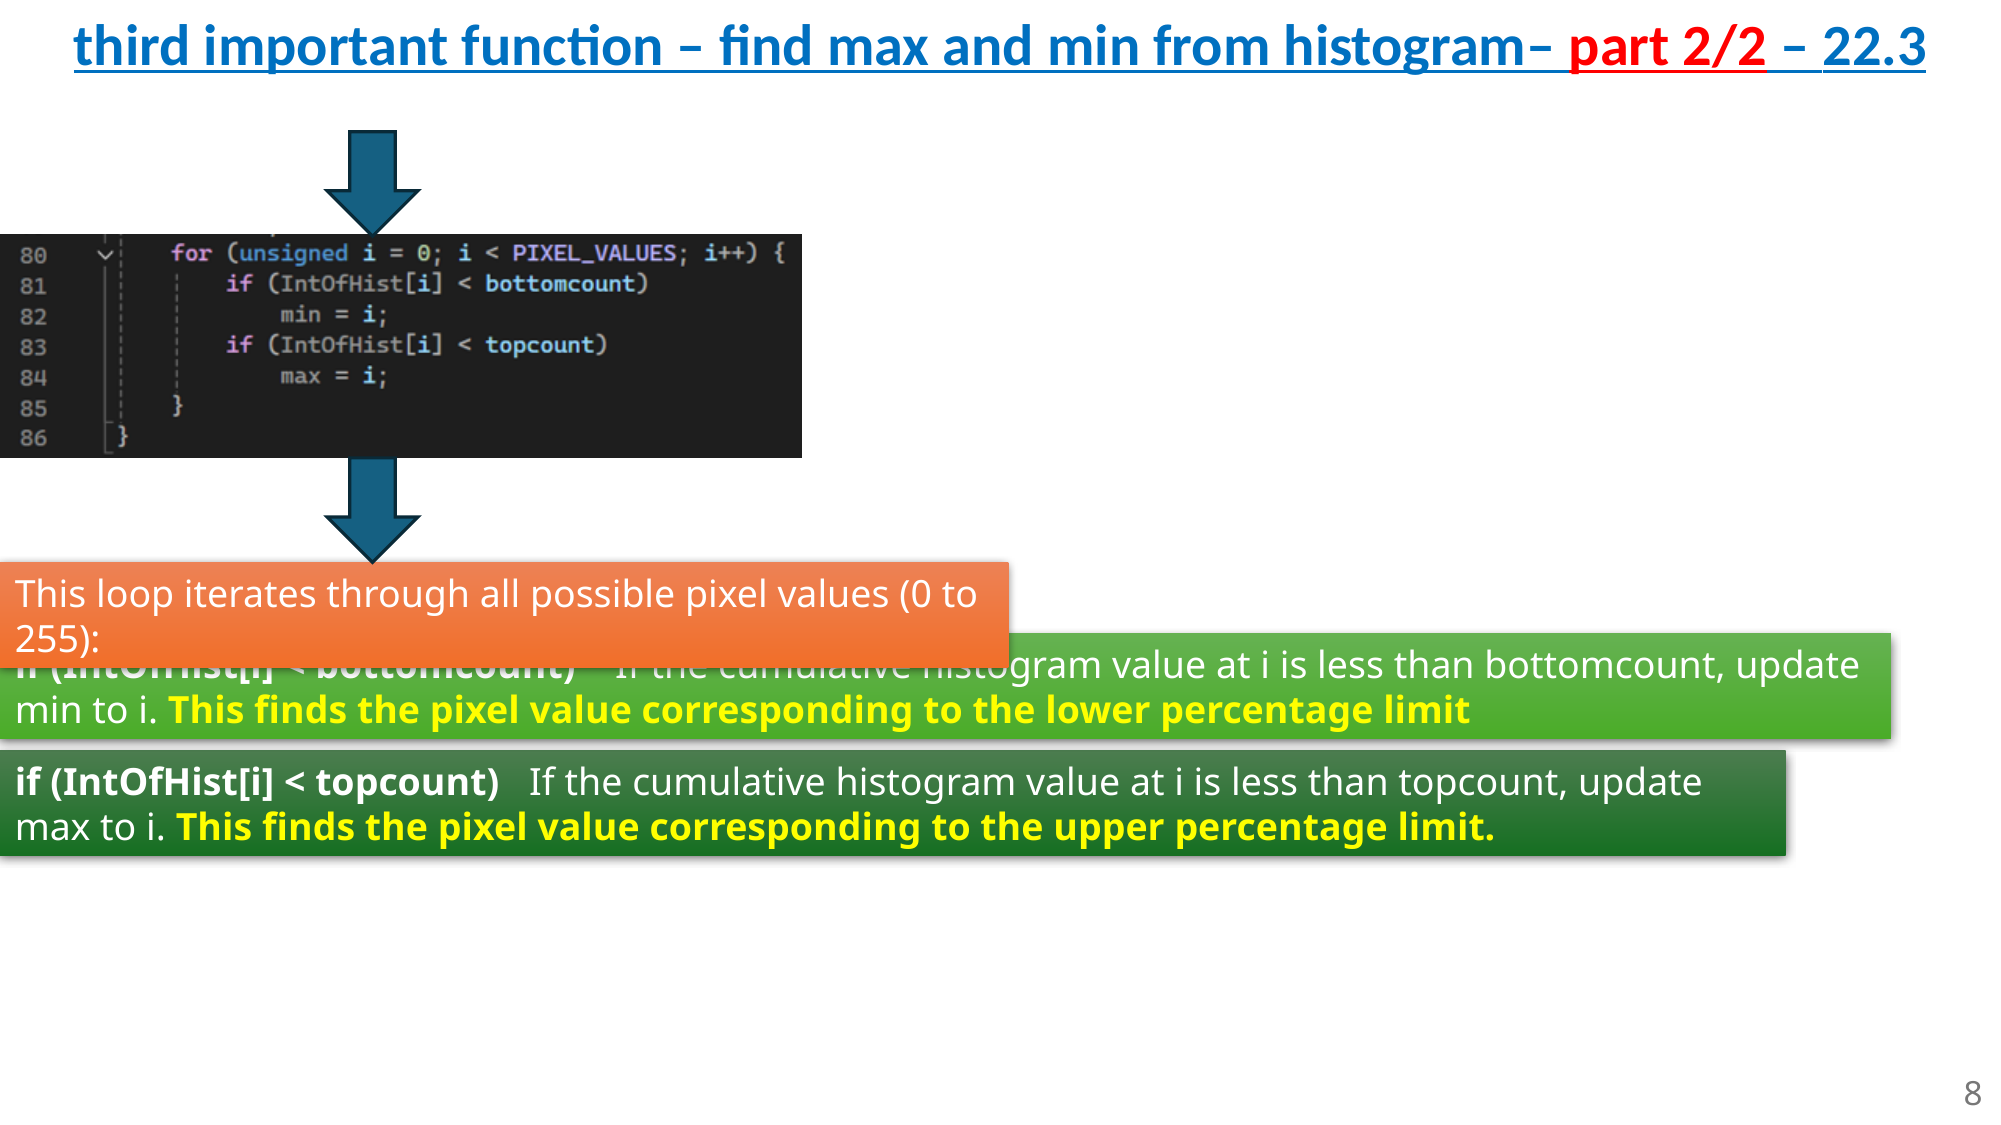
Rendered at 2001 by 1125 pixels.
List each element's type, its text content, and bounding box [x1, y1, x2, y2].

text_box [323, 130, 422, 233]
text_box This loop iterates through all possible pixel values (0 to 255): [0, 562, 1009, 668]
text_box [323, 459, 422, 565]
text_box 22.3 – third important function – find max and min from histogram– part 2/2 [25, 0, 1975, 85]
picture [0, 233, 803, 459]
slide_number 8 [1948, 1065, 2000, 1125]
